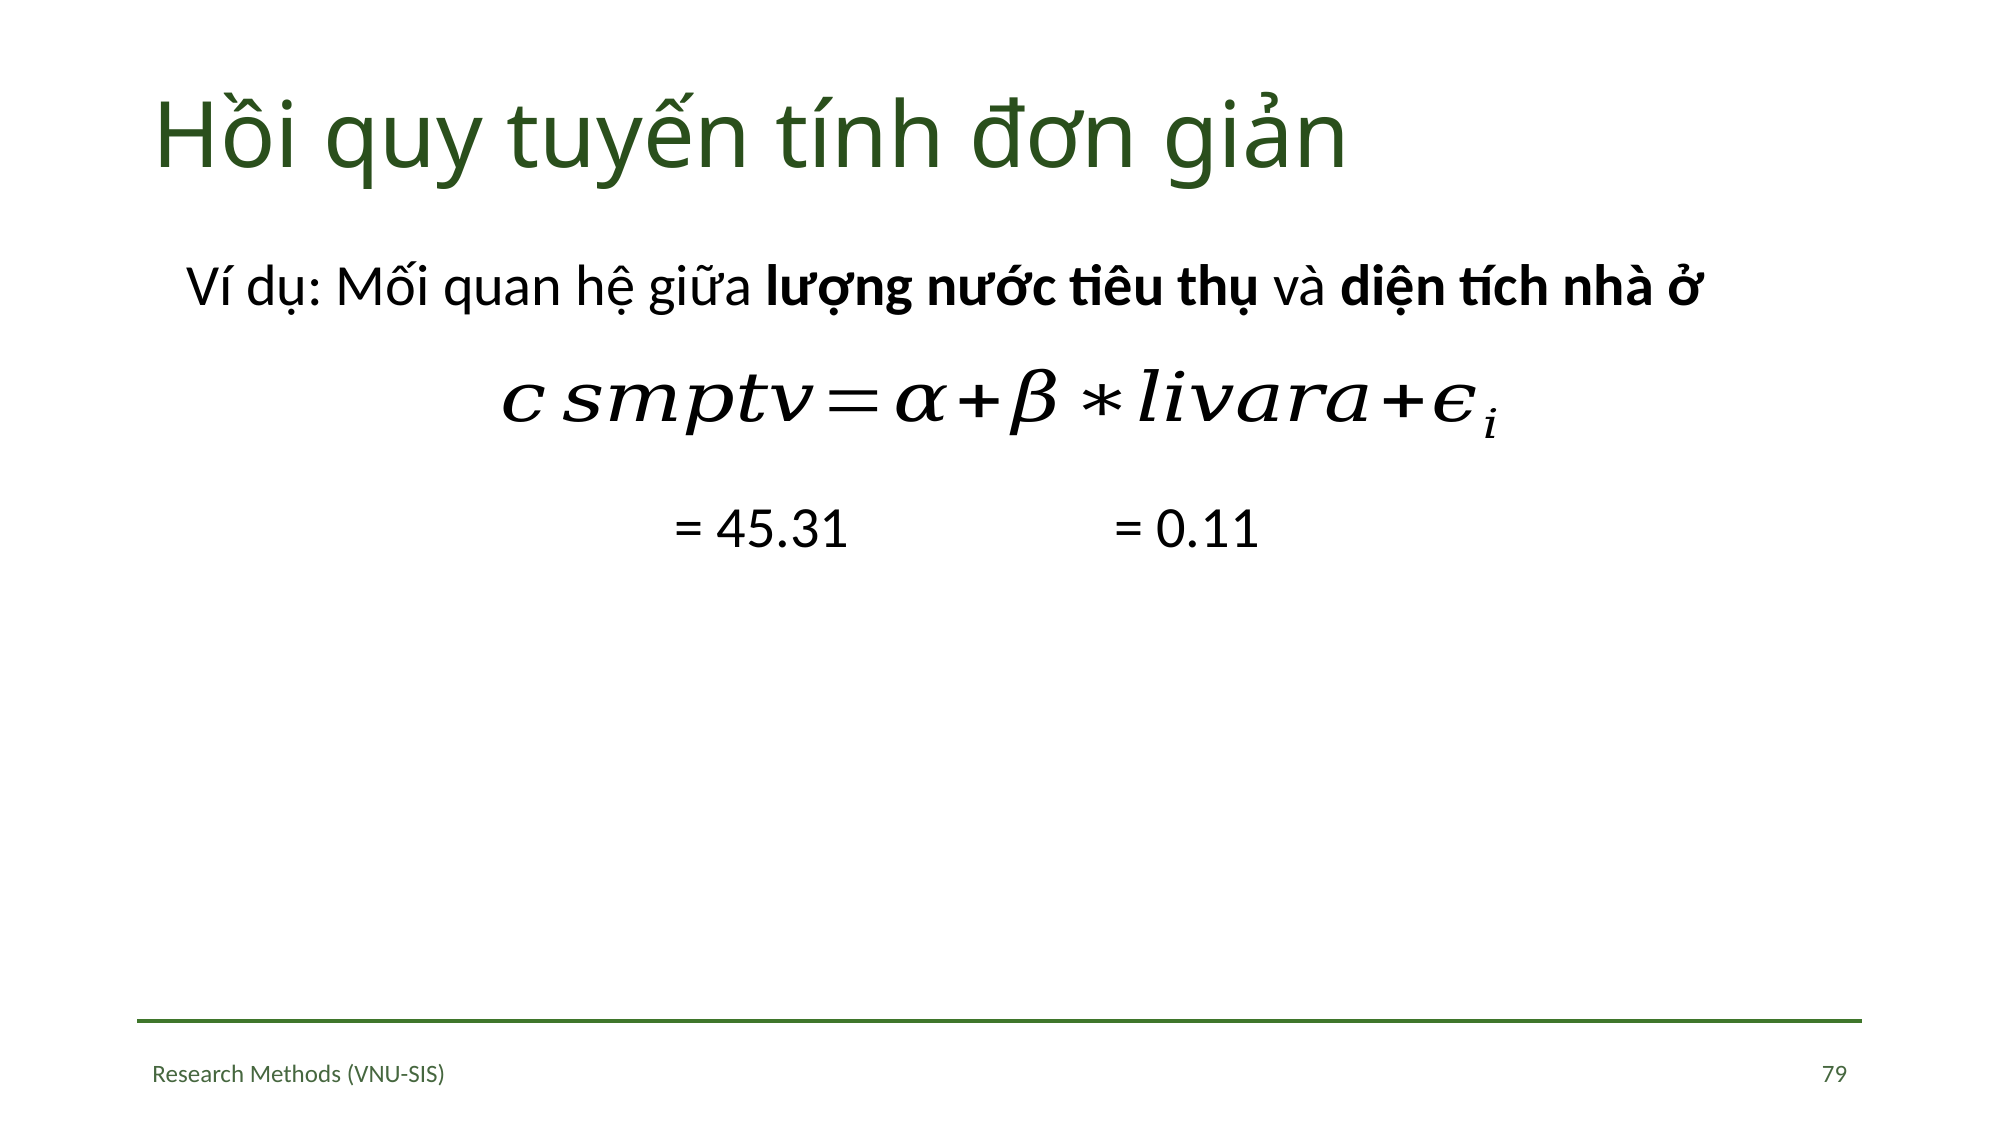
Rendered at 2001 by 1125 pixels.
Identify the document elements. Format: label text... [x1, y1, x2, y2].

footer Research Methods (VNU-SIS) [137, 1042, 514, 1103]
slide_number 79 [1412, 1042, 1863, 1103]
title Hồi quy tuyến tính đơn giản [137, 59, 1863, 216]
